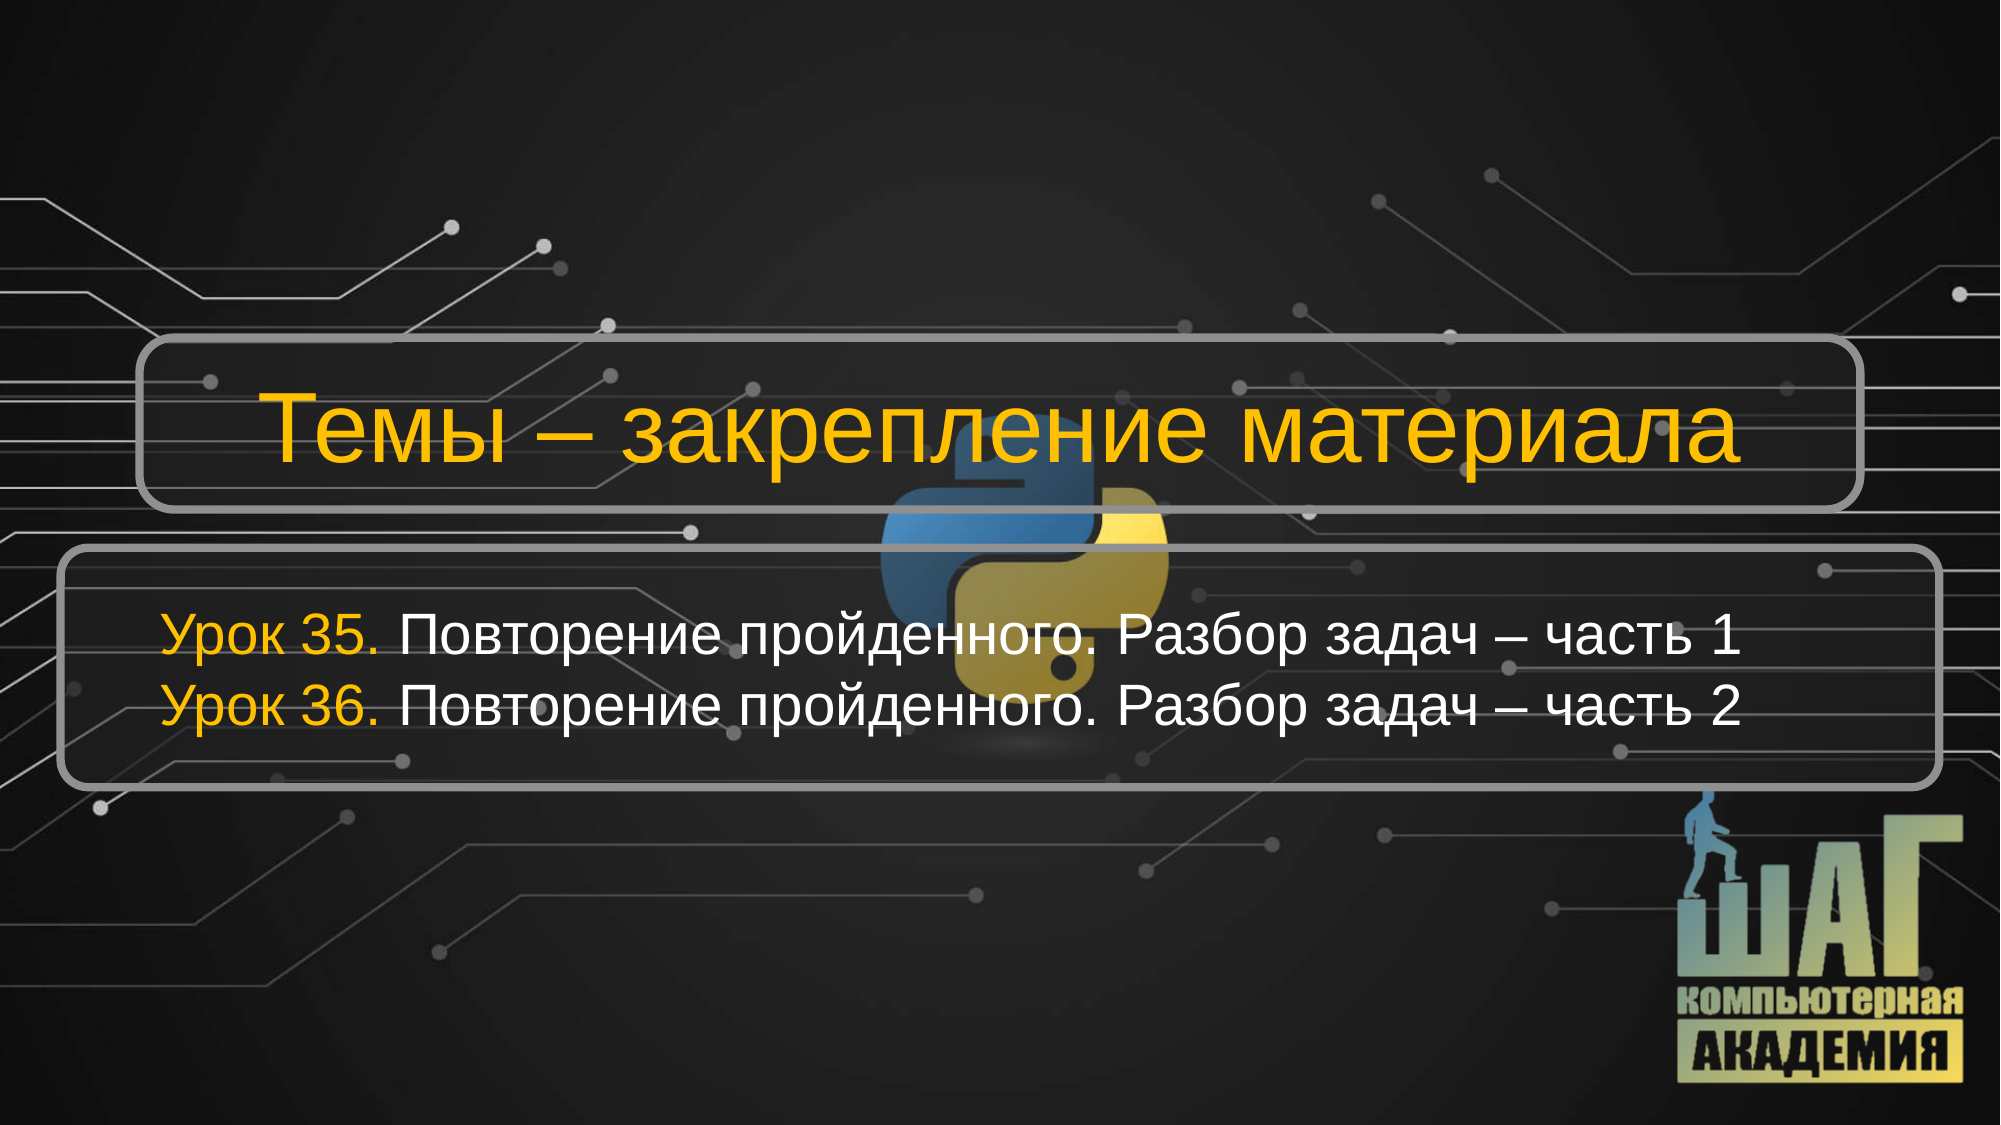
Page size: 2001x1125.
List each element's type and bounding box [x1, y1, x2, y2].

picture [0, 0, 2000, 1125]
text_box [60, 547, 1940, 788]
text_box [139, 337, 1861, 510]
